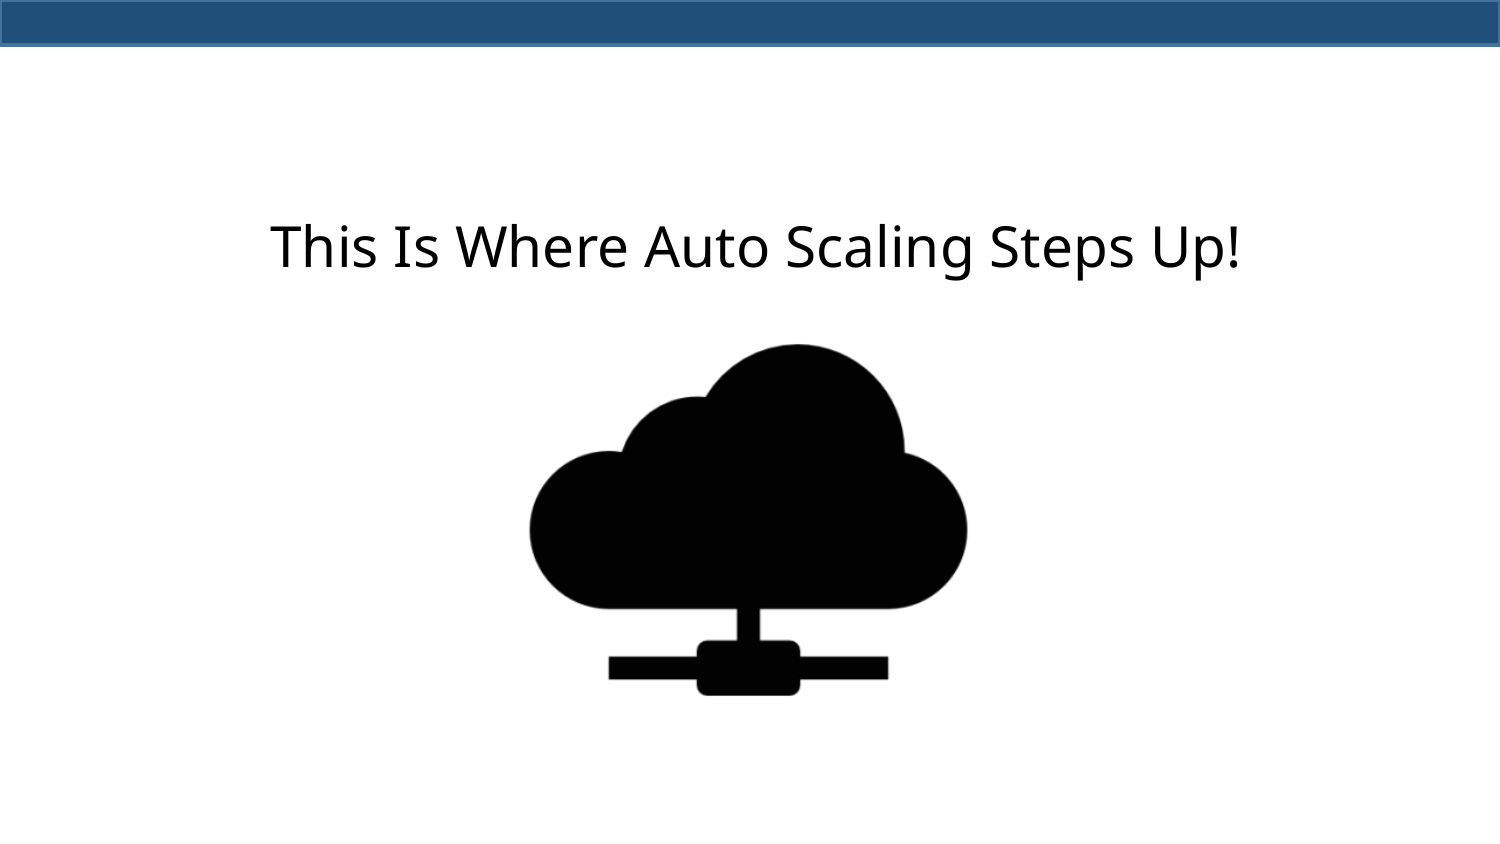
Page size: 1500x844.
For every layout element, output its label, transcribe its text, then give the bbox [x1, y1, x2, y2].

text_box This Is Where Auto Scaling Steps Up! [270, 211, 1243, 279]
picture [488, 260, 1008, 779]
